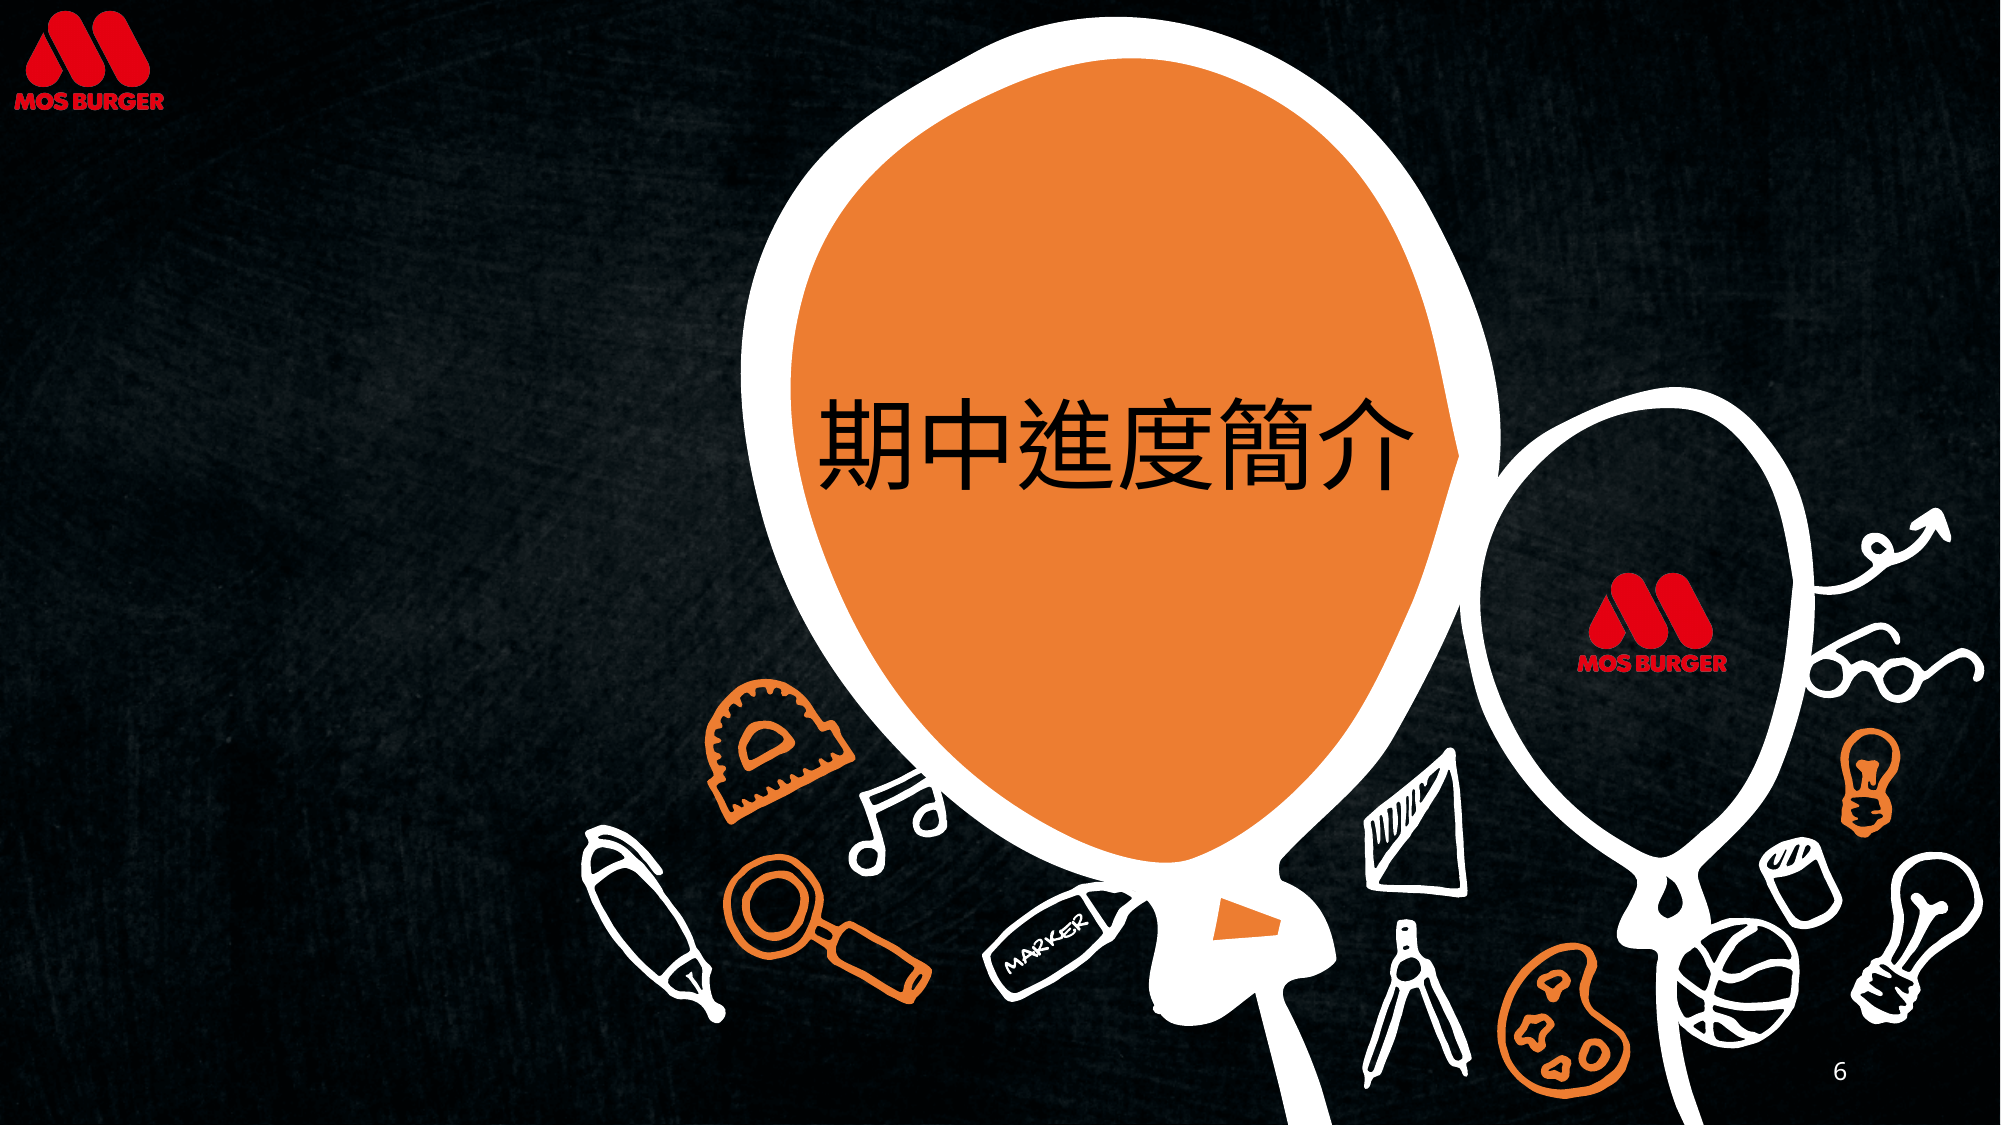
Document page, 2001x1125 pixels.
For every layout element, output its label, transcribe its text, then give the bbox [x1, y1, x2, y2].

picture [714, 688, 843, 812]
picture [1714, 1023, 1743, 1041]
picture [1884, 666, 1913, 694]
picture [1679, 948, 1710, 990]
picture [991, 896, 1102, 993]
picture [1723, 926, 1791, 973]
picture [0, 0, 2001, 1125]
picture [1279, 608, 1684, 1125]
picture [1715, 967, 1792, 1002]
picture [1677, 983, 1704, 1017]
title 期中進度簡介 [791, 164, 1443, 737]
picture [1087, 891, 1131, 927]
picture [1810, 659, 1843, 690]
picture [920, 810, 938, 830]
picture [747, 729, 783, 760]
picture [1481, 409, 1793, 857]
picture [1694, 1021, 1705, 1033]
picture [857, 848, 877, 868]
picture [1872, 543, 1885, 554]
picture [1701, 925, 1747, 962]
slide_number 6 [1713, 1042, 1863, 1103]
picture [870, 774, 925, 805]
picture [1713, 1006, 1783, 1033]
picture [1658, 878, 1682, 918]
